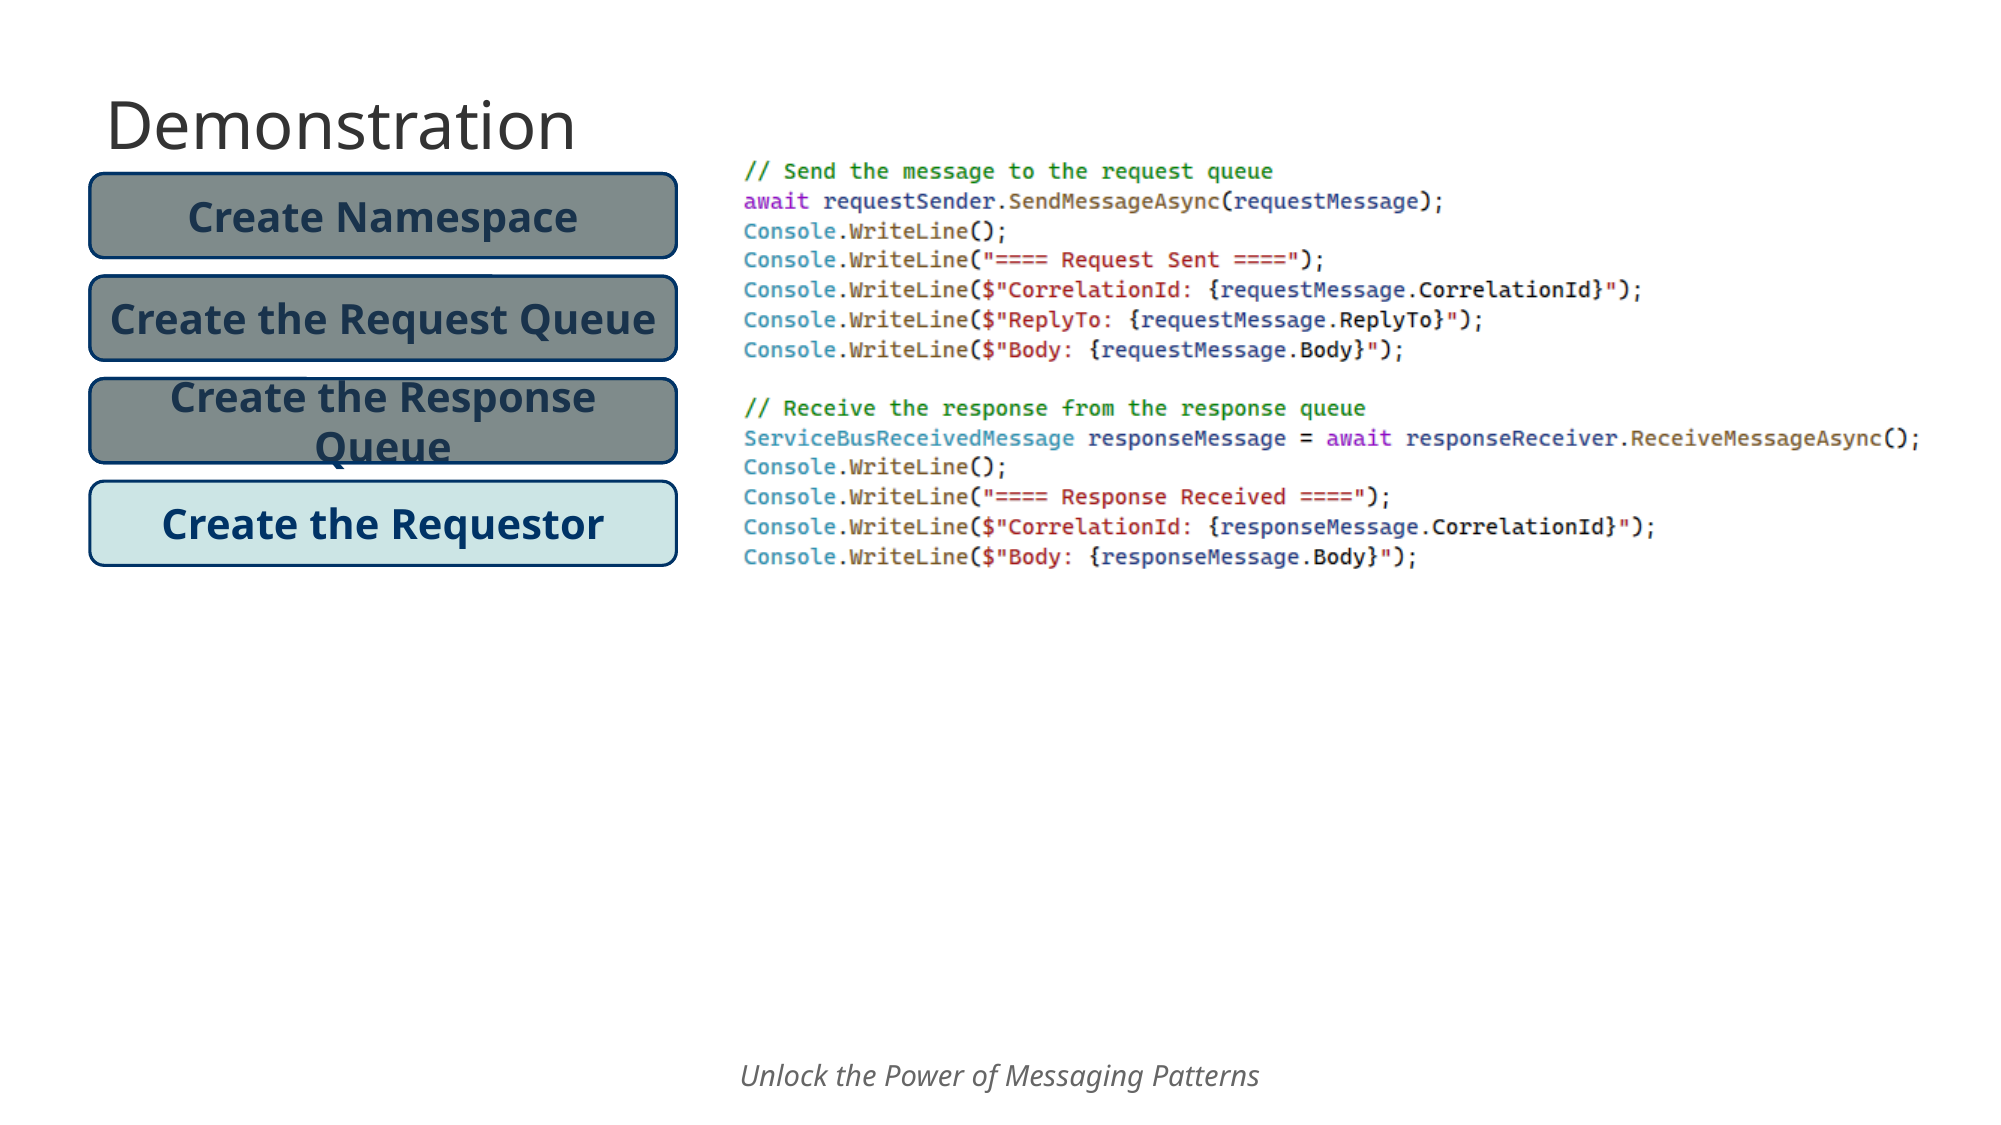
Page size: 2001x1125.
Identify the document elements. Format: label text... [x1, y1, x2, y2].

text_box [88, 376, 678, 465]
text_box [88, 172, 678, 260]
title Demonstration [90, 75, 677, 172]
text_box [88, 274, 678, 362]
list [739, 154, 1944, 572]
text_box Create the Requestor [88, 479, 678, 567]
